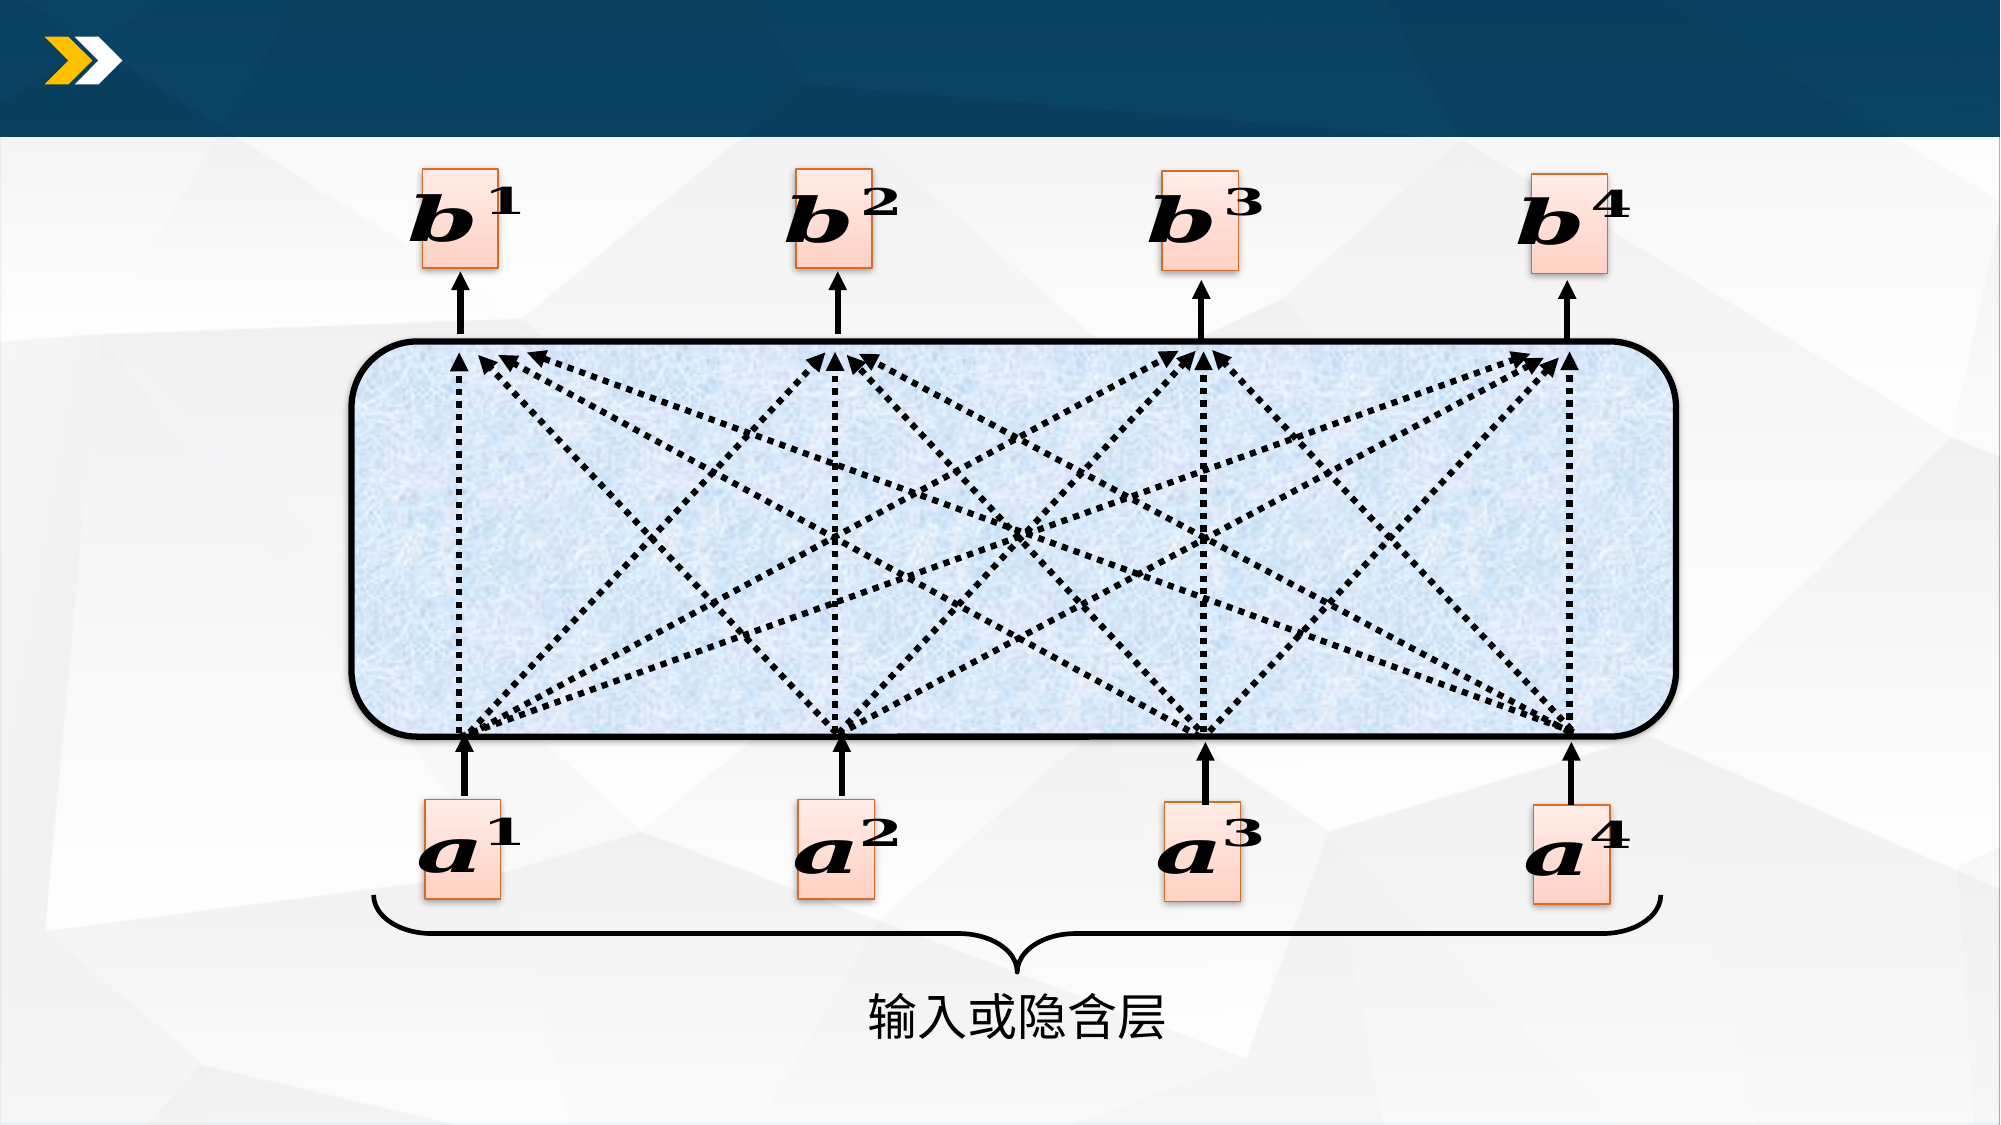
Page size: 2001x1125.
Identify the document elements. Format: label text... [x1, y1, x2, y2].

text_box 输入或隐含层 [592, 977, 1442, 1053]
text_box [460, 271, 1568, 344]
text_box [459, 353, 1531, 737]
text_box [1531, 173, 1608, 274]
text_box [1161, 170, 1239, 269]
text_box [457, 340, 1569, 351]
picture [0, 0, 2000, 1125]
text_box [350, 340, 464, 738]
text_box [1164, 801, 1241, 894]
text_box [795, 168, 873, 269]
text_box [422, 168, 499, 269]
text_box [797, 799, 875, 894]
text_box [1211, 349, 1572, 730]
text_box [372, 894, 1662, 973]
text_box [1209, 357, 1559, 732]
text_box [424, 799, 501, 894]
text_box [1570, 340, 1677, 738]
text_box [1533, 804, 1611, 894]
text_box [838, 357, 1208, 735]
